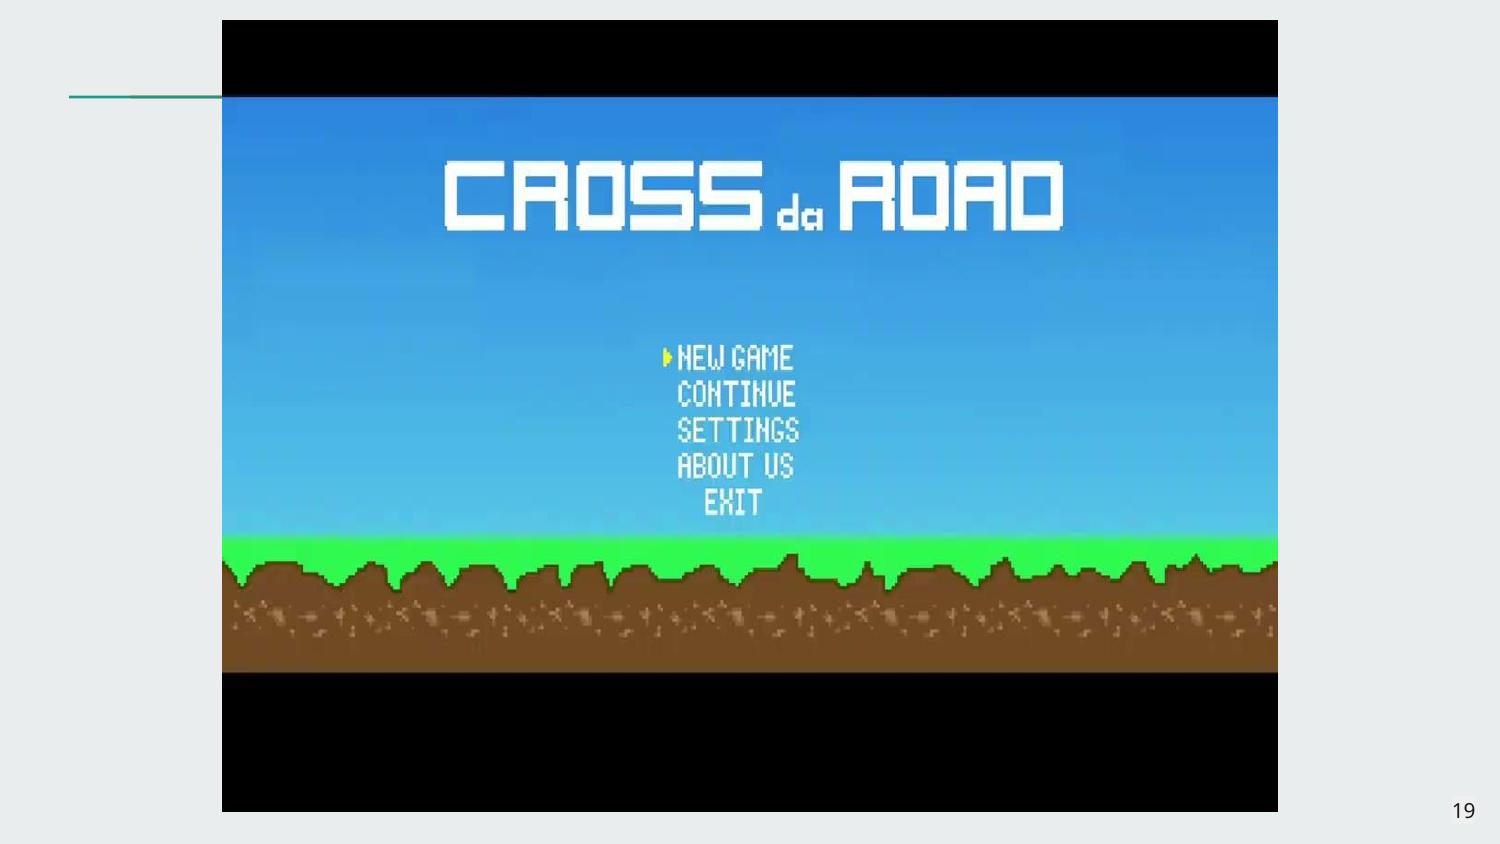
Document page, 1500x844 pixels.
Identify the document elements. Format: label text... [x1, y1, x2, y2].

slide_number ‹#› [1400, 779, 1491, 844]
picture [222, 20, 1278, 813]
